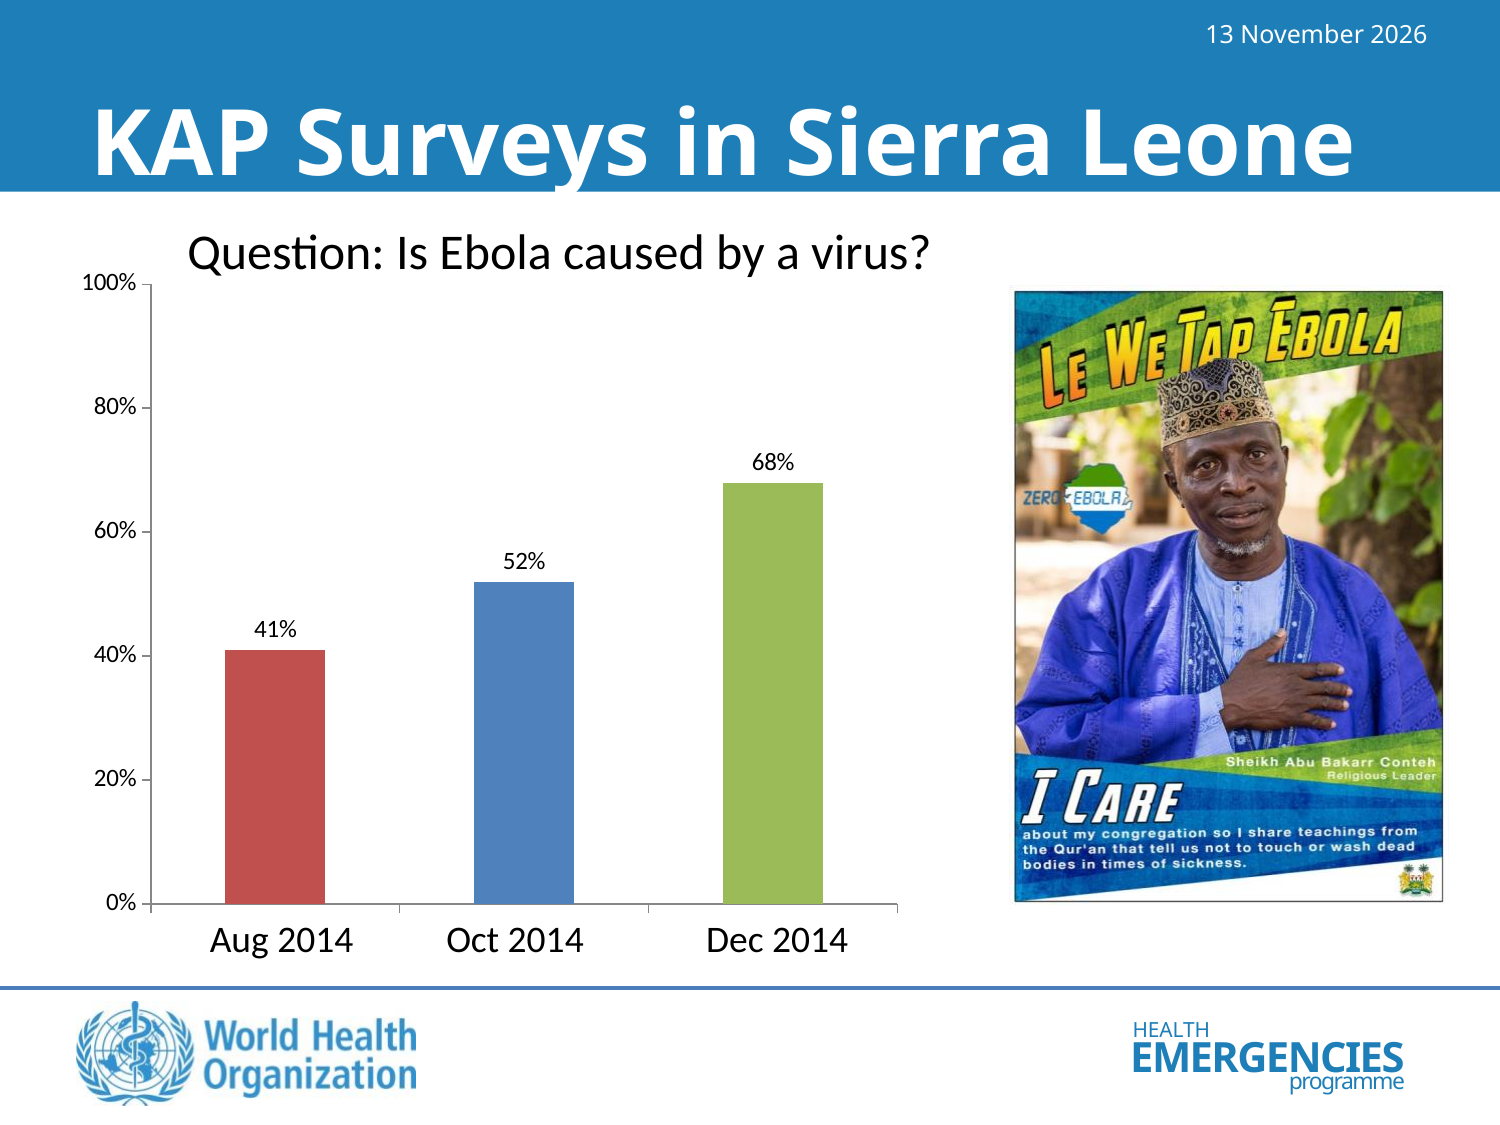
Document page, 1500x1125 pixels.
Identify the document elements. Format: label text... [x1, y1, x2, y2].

title KAP Surveys in Sierra Leone [75, 45, 1425, 233]
chart [64, 257, 915, 959]
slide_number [1092, 5, 1443, 66]
picture [76, 1001, 416, 1106]
text_box Question: Is Ebola caused by a virus? [172, 212, 947, 287]
picture [1009, 284, 1449, 906]
